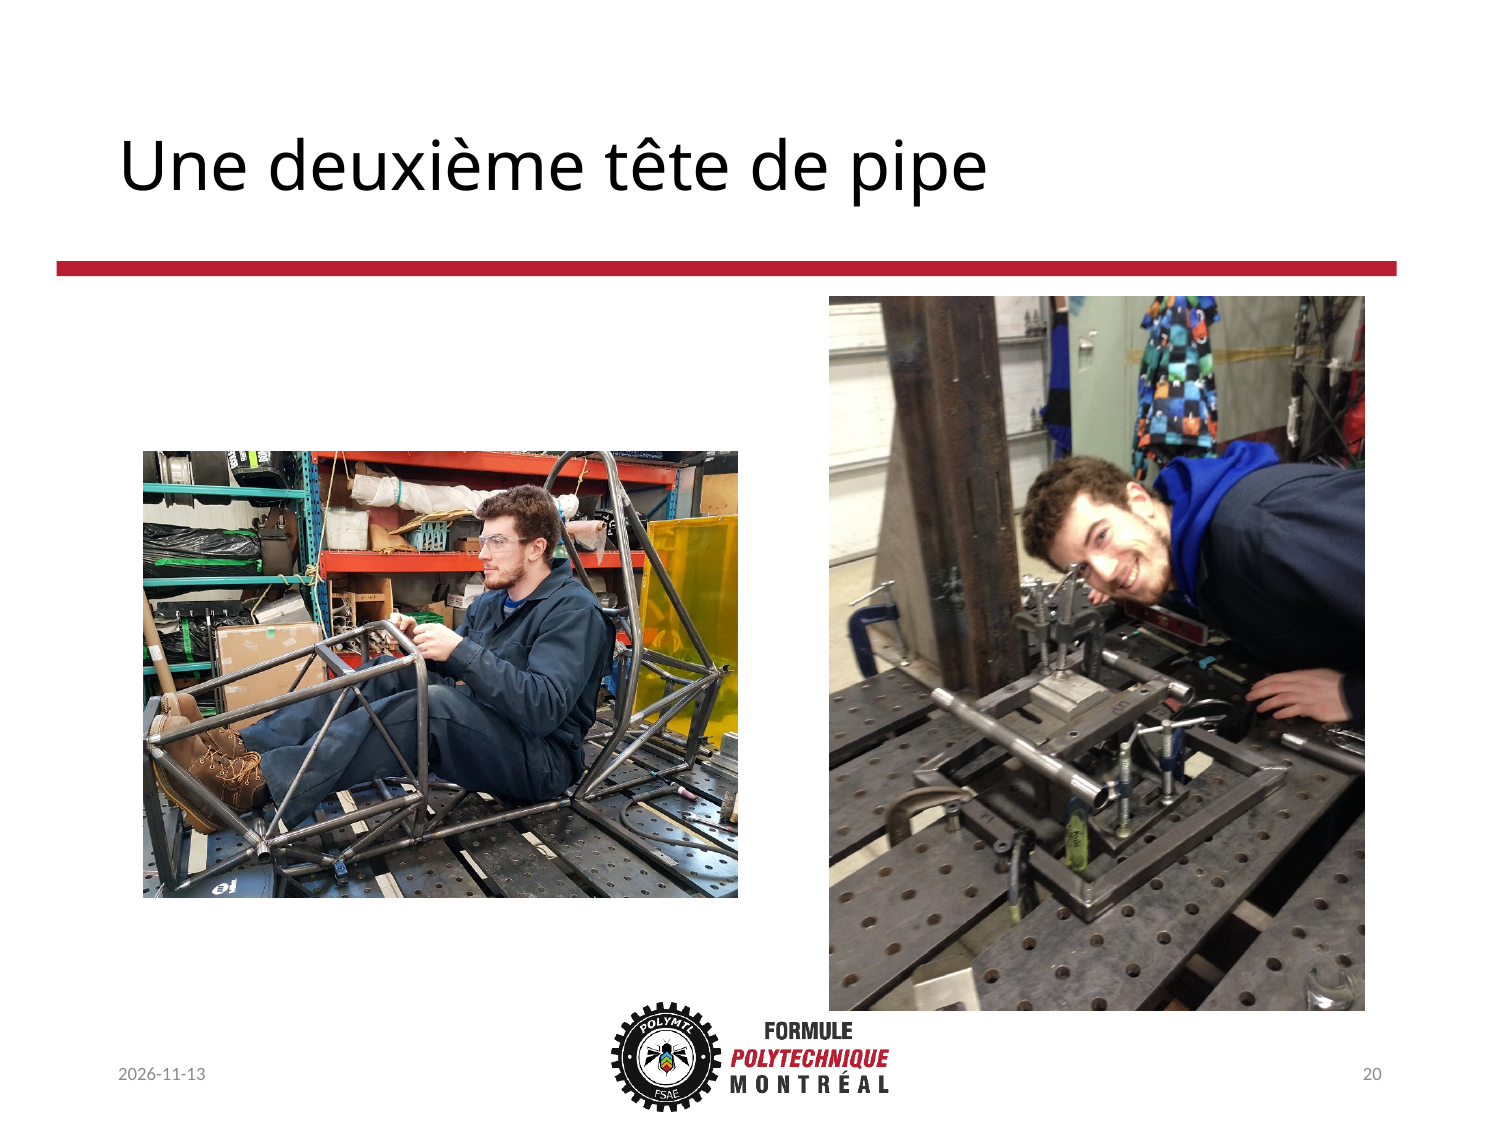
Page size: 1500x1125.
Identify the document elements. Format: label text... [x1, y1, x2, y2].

picture [611, 1002, 889, 1112]
slide_number 20 [1059, 1042, 1397, 1103]
picture [143, 451, 738, 898]
title Une deuxième tête de pipe [103, 59, 1397, 278]
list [829, 296, 1365, 1011]
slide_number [103, 1042, 441, 1103]
